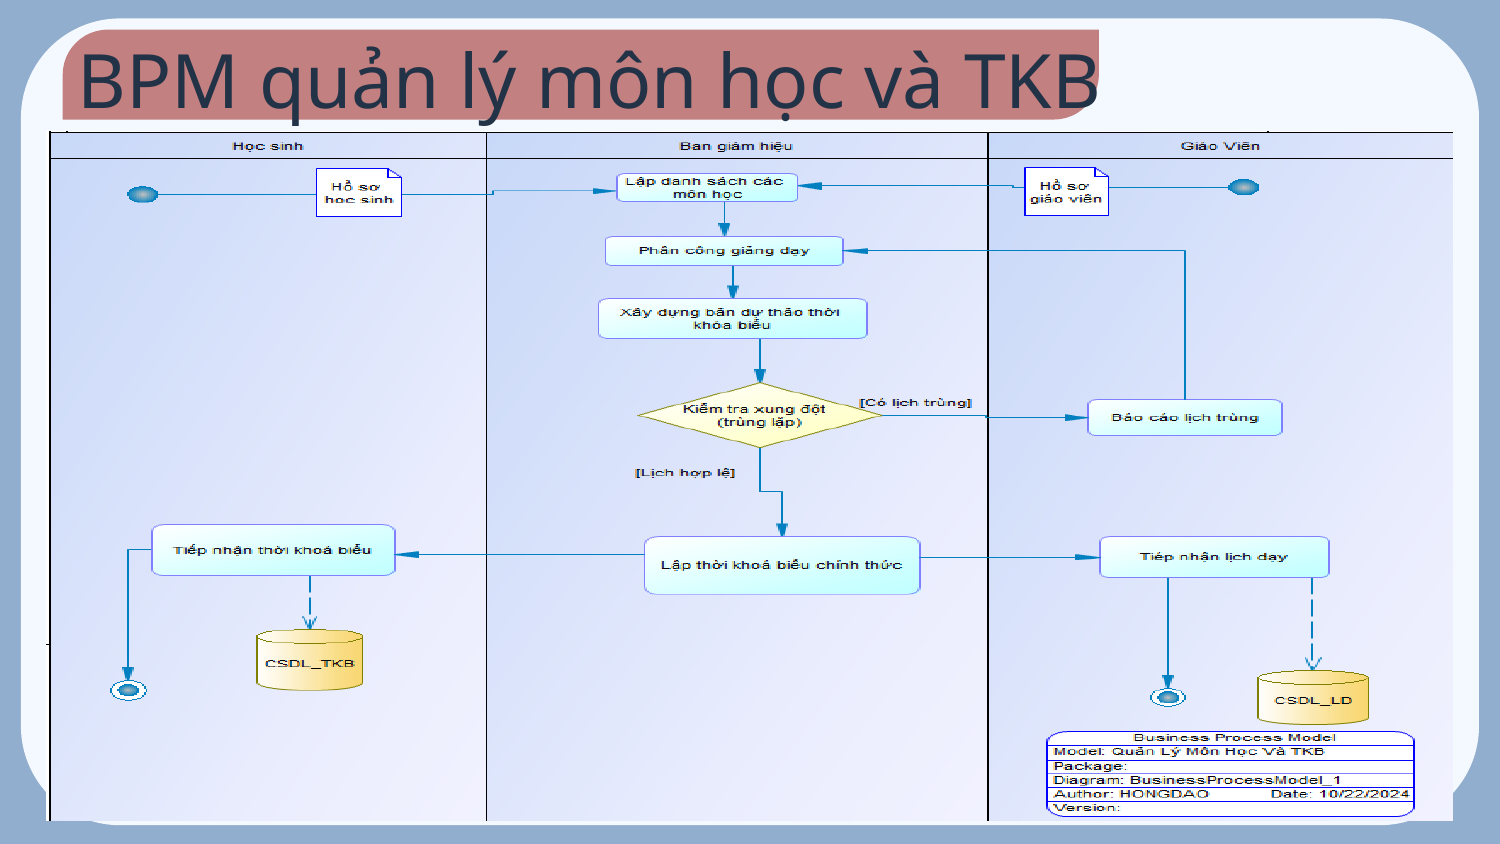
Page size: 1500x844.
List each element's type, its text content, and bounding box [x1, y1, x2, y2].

text_box [62, 112, 1079, 120]
title BPM quản lý môn học và TKB [62, 18, 1327, 112]
picture [46, 130, 1453, 821]
